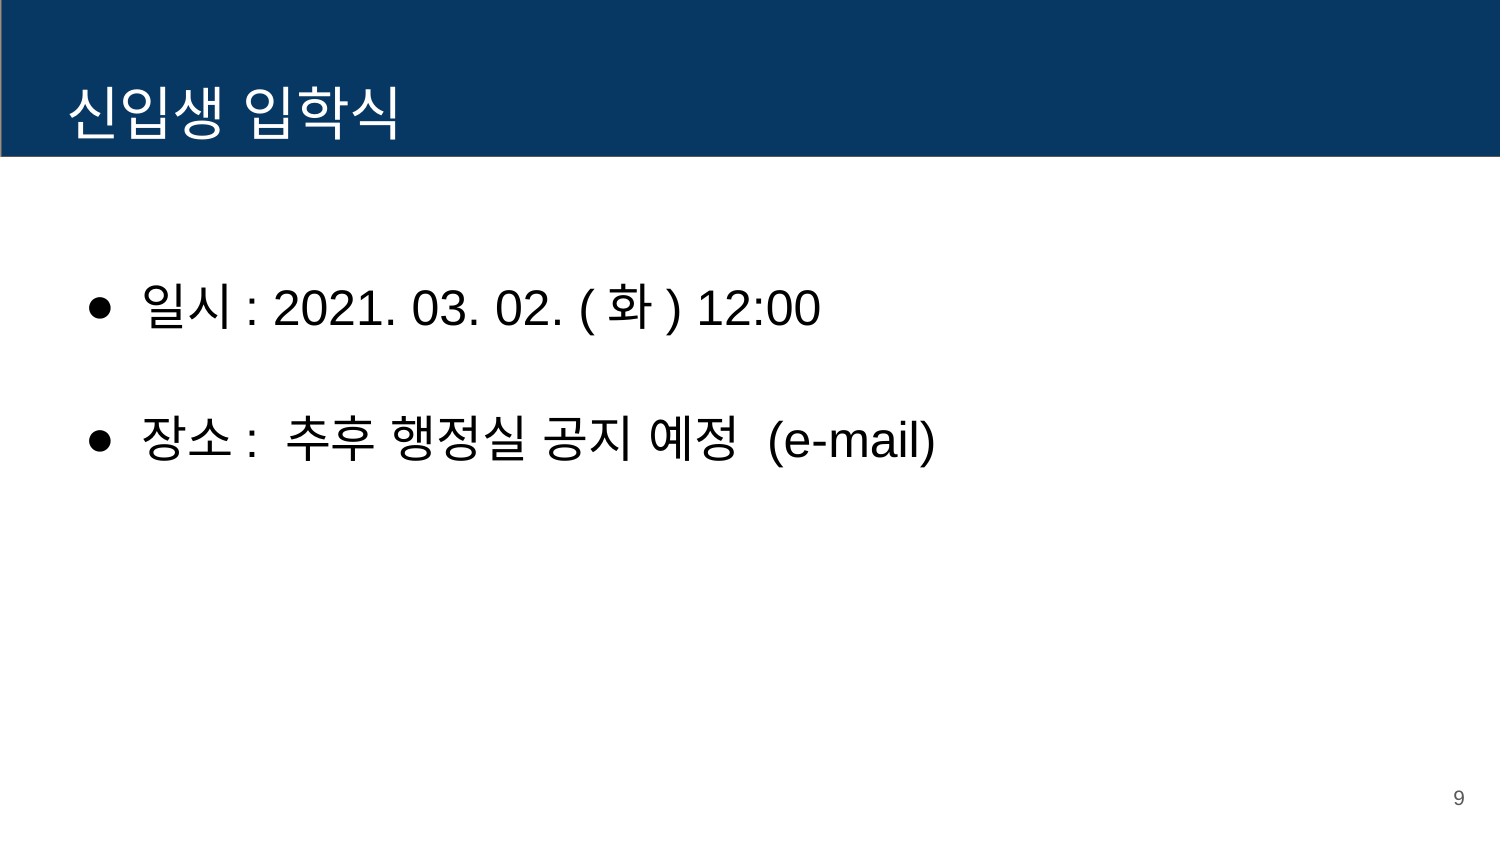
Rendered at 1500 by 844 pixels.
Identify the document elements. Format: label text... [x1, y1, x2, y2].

slide_number 9 [1389, 764, 1480, 830]
text_box 일시: 2021. 03. 02. (화) 12:00 장소: 추후 행정실 공지 예정 (e-mail) [51, 188, 1449, 749]
title 신입생 입학식 [51, 62, 1449, 157]
